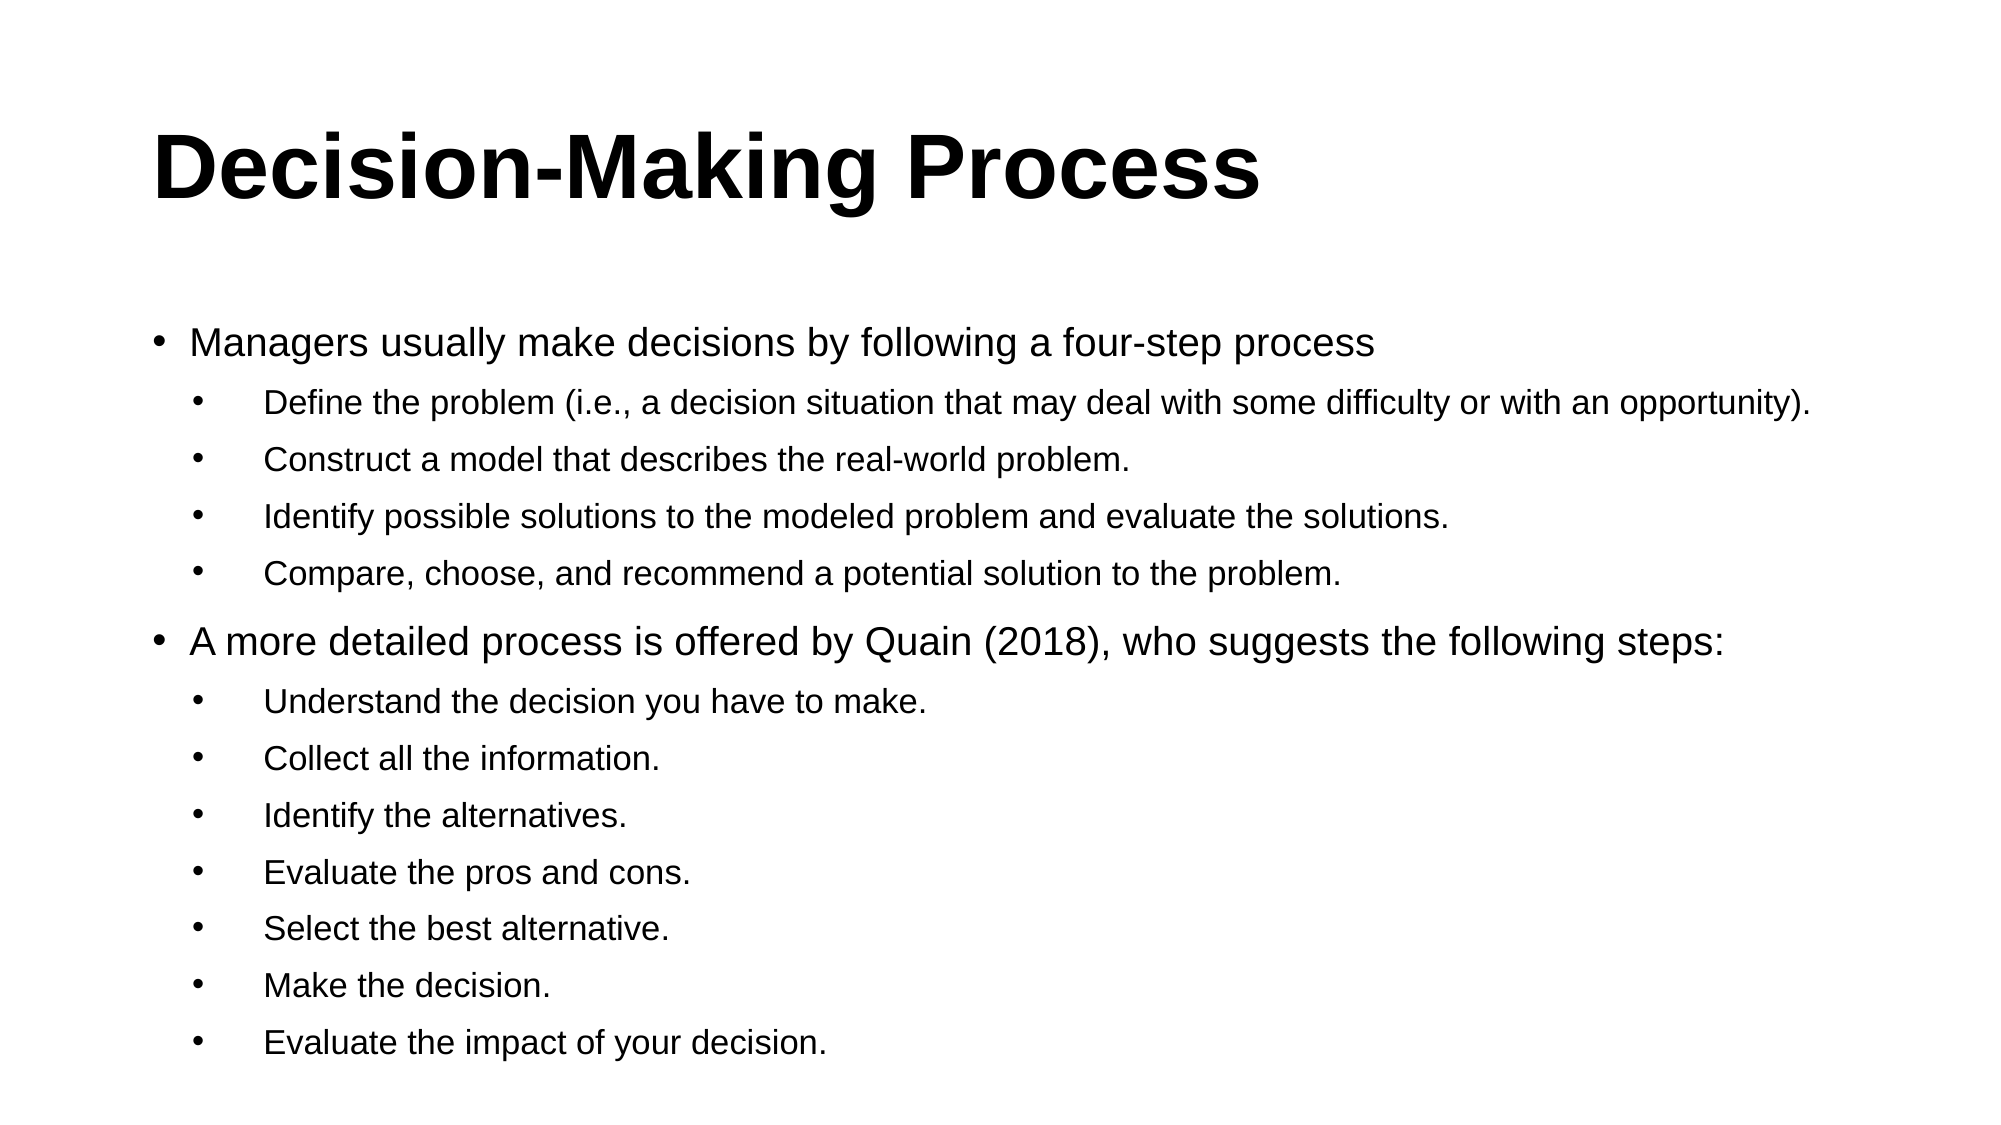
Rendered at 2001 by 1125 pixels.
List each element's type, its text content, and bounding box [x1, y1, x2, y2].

list Managers usually make decisions by following a four-step process Define the problem (i.e., a decision situation that may deal with some difficulty or with an opportunity). Construct a model that describes the real-world problem. Identify possible solutions to the modeled problem and evaluate the solutions. Compare, choose, and recommend a potential solution to the problem. A more detailed process is offered by Quain (2018), who suggests the following steps: Understand the decision you have to make. Collect all the information. Identify the alternatives. Evaluate the pros and cons. Select the best alternative. Make the decision. Evaluate the impact of your decision. [137, 299, 1863, 1087]
title Decision-Making Process [137, 59, 1863, 278]
